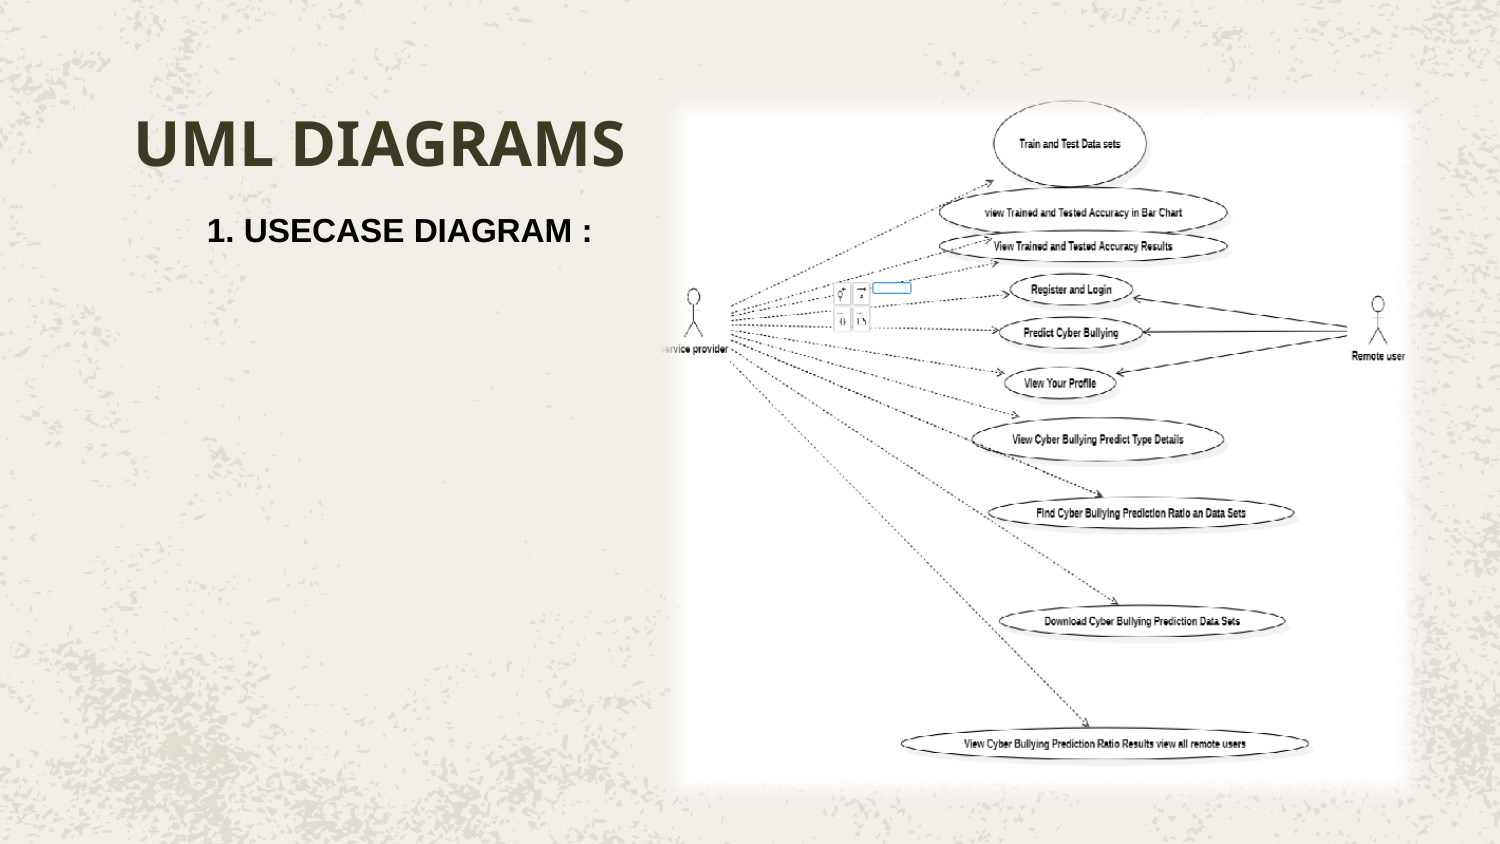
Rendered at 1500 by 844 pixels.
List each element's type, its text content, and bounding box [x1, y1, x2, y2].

picture [657, 88, 1431, 809]
title UML DIAGRAMS [118, 88, 655, 183]
text_box 1. USECASE DIAGRAM : [192, 201, 652, 257]
